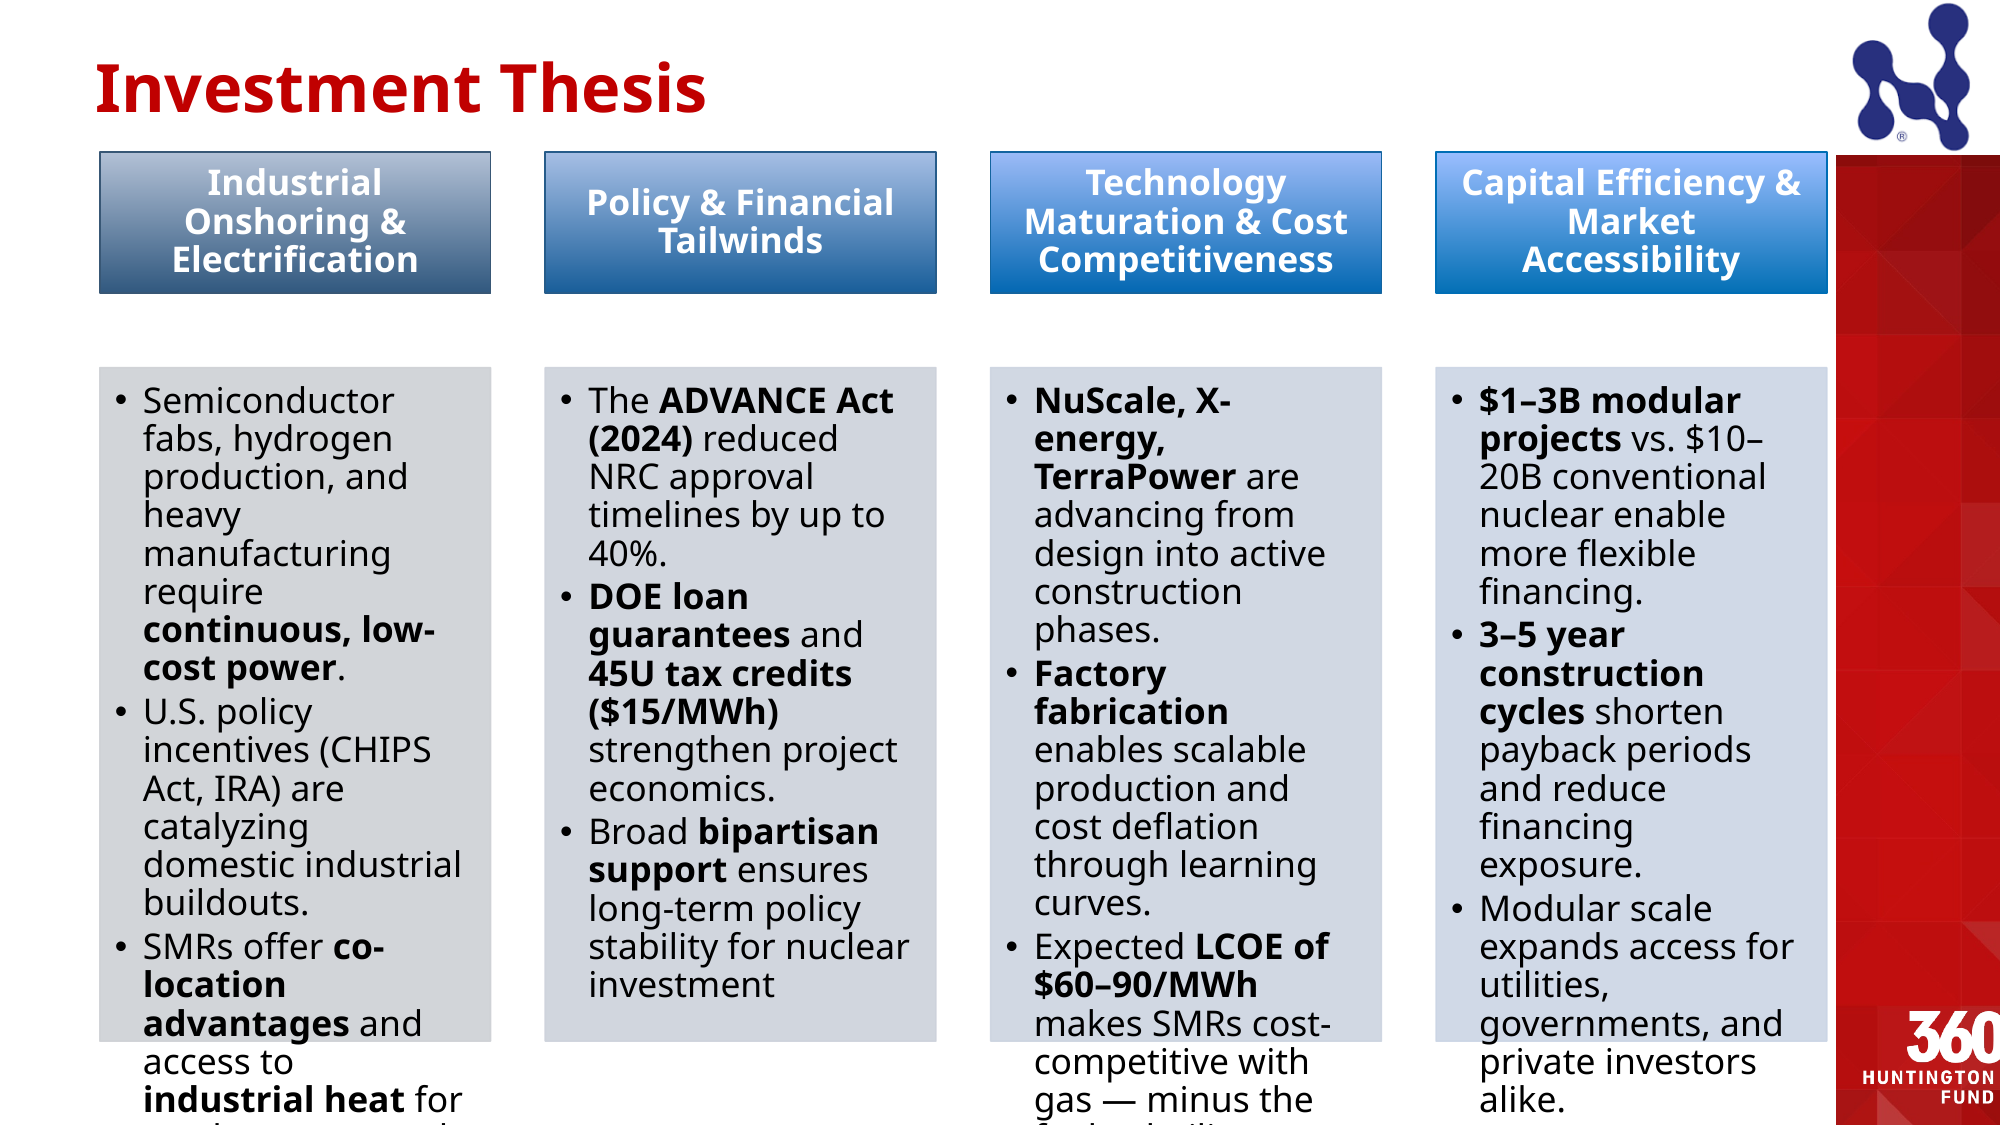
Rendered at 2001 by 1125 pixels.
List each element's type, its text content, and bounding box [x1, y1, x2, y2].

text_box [99, 151, 1828, 1042]
title Investment Thesis [87, 21, 1814, 241]
picture [1822, 0, 2000, 1125]
